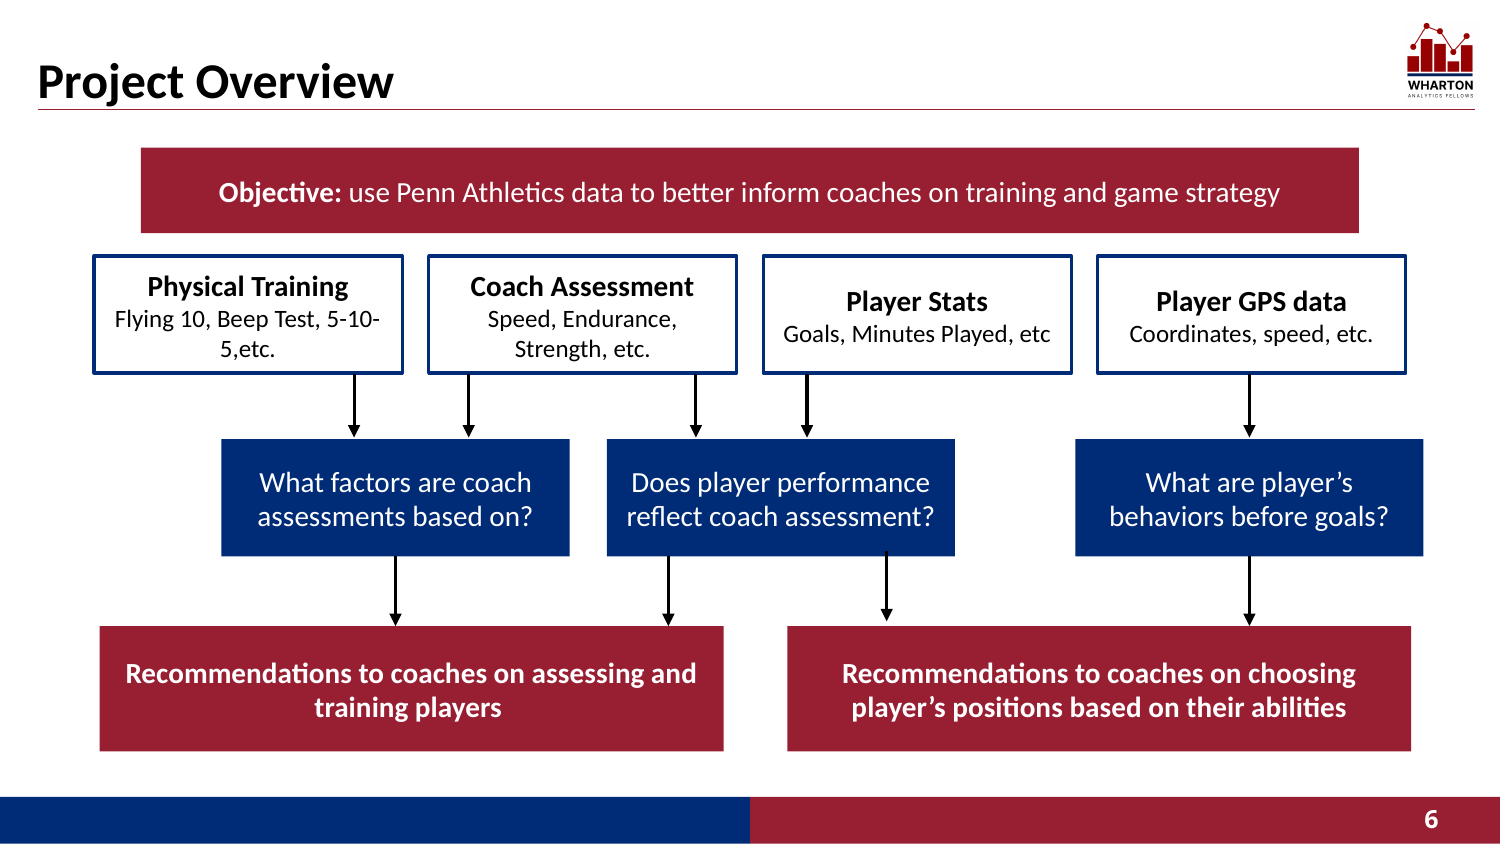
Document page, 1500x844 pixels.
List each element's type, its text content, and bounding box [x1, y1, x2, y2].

title Project Overview [37, 40, 1400, 103]
text_box Objective: use Penn Athletics data to better inform coaches on training and game strategy [140, 147, 1359, 234]
picture [1404, 20, 1480, 104]
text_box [93, 255, 1407, 374]
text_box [221, 373, 1424, 557]
slide_number ‹#› [1350, 802, 1477, 839]
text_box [99, 551, 1412, 752]
